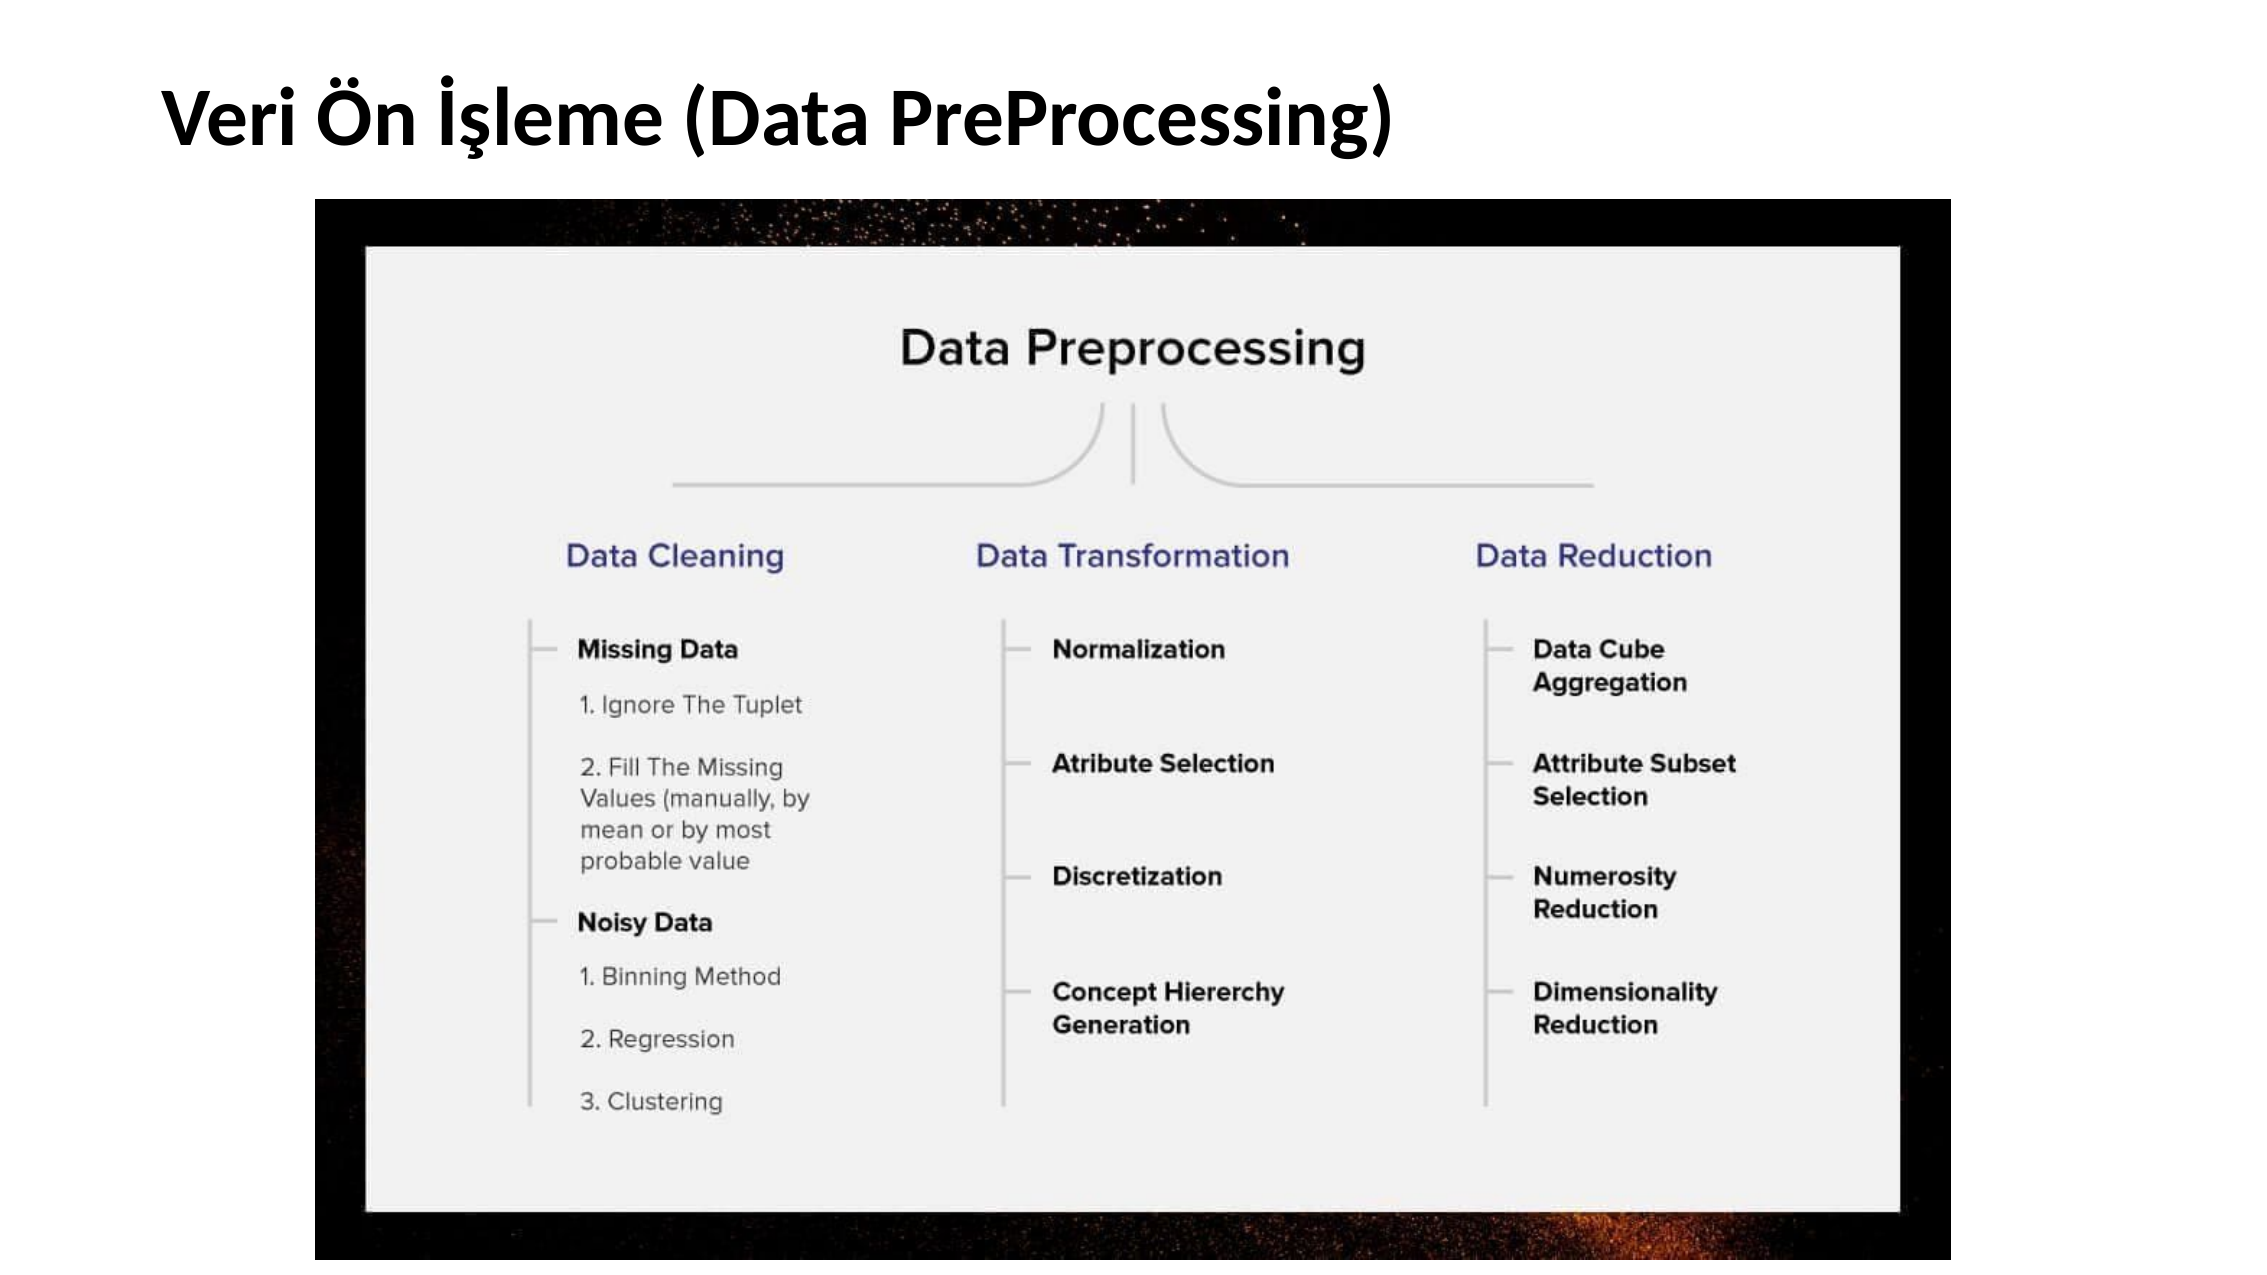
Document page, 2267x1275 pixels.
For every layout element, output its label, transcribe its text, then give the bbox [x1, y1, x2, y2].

title Veri Ön İşleme (Data PreProcessing) [158, 59, 2021, 276]
picture [315, 199, 1952, 1260]
